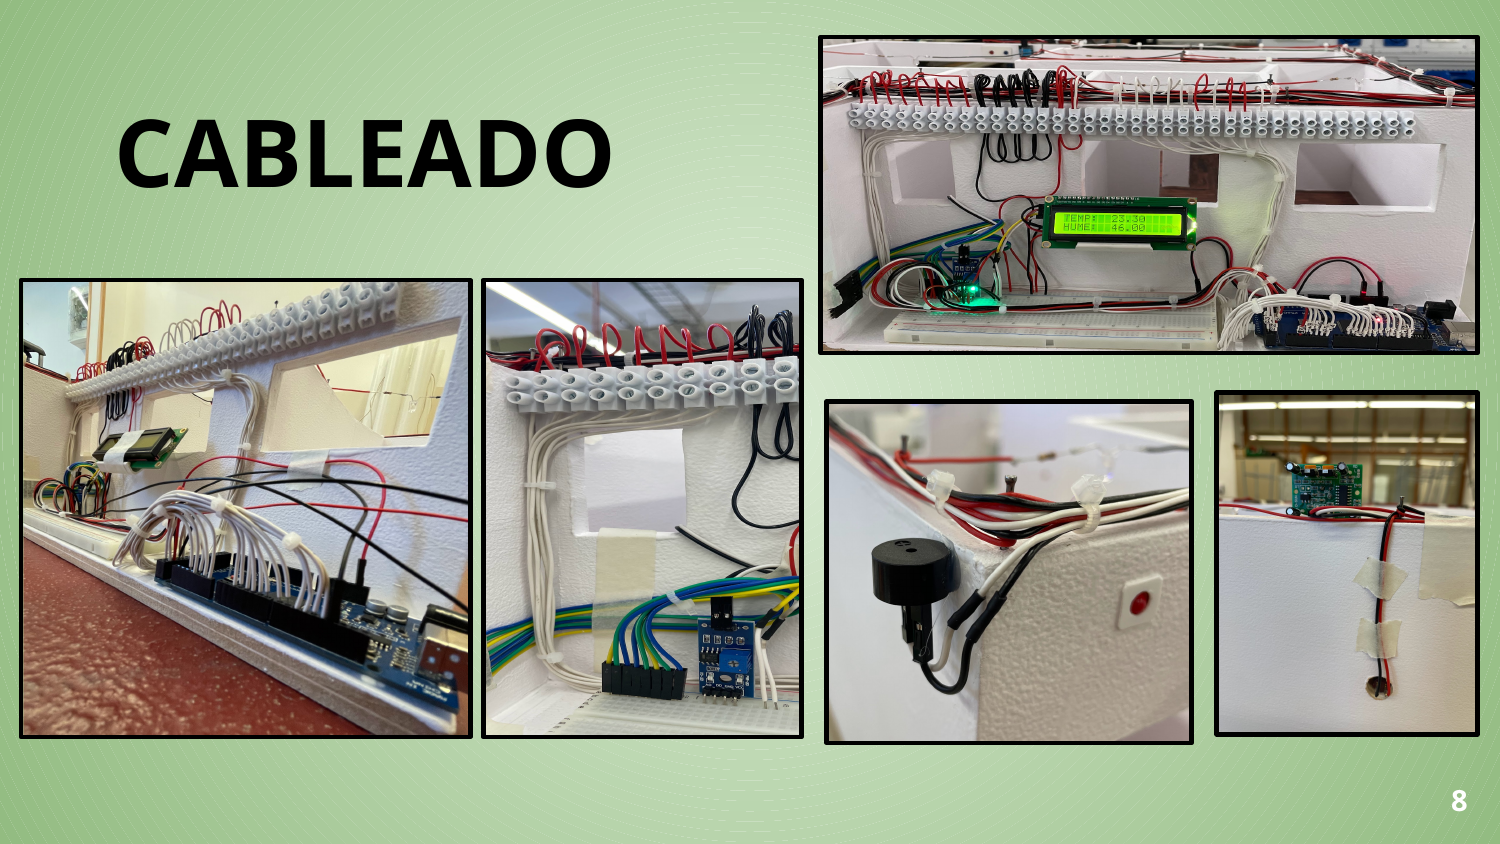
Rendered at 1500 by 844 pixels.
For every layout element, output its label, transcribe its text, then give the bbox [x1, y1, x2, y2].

picture [485, 282, 800, 735]
text_box CABLEADO [99, 78, 714, 221]
picture [1218, 394, 1476, 733]
picture [23, 282, 469, 735]
picture [828, 403, 1190, 741]
slide_number 8 [1392, 767, 1483, 833]
picture [822, 39, 1476, 351]
